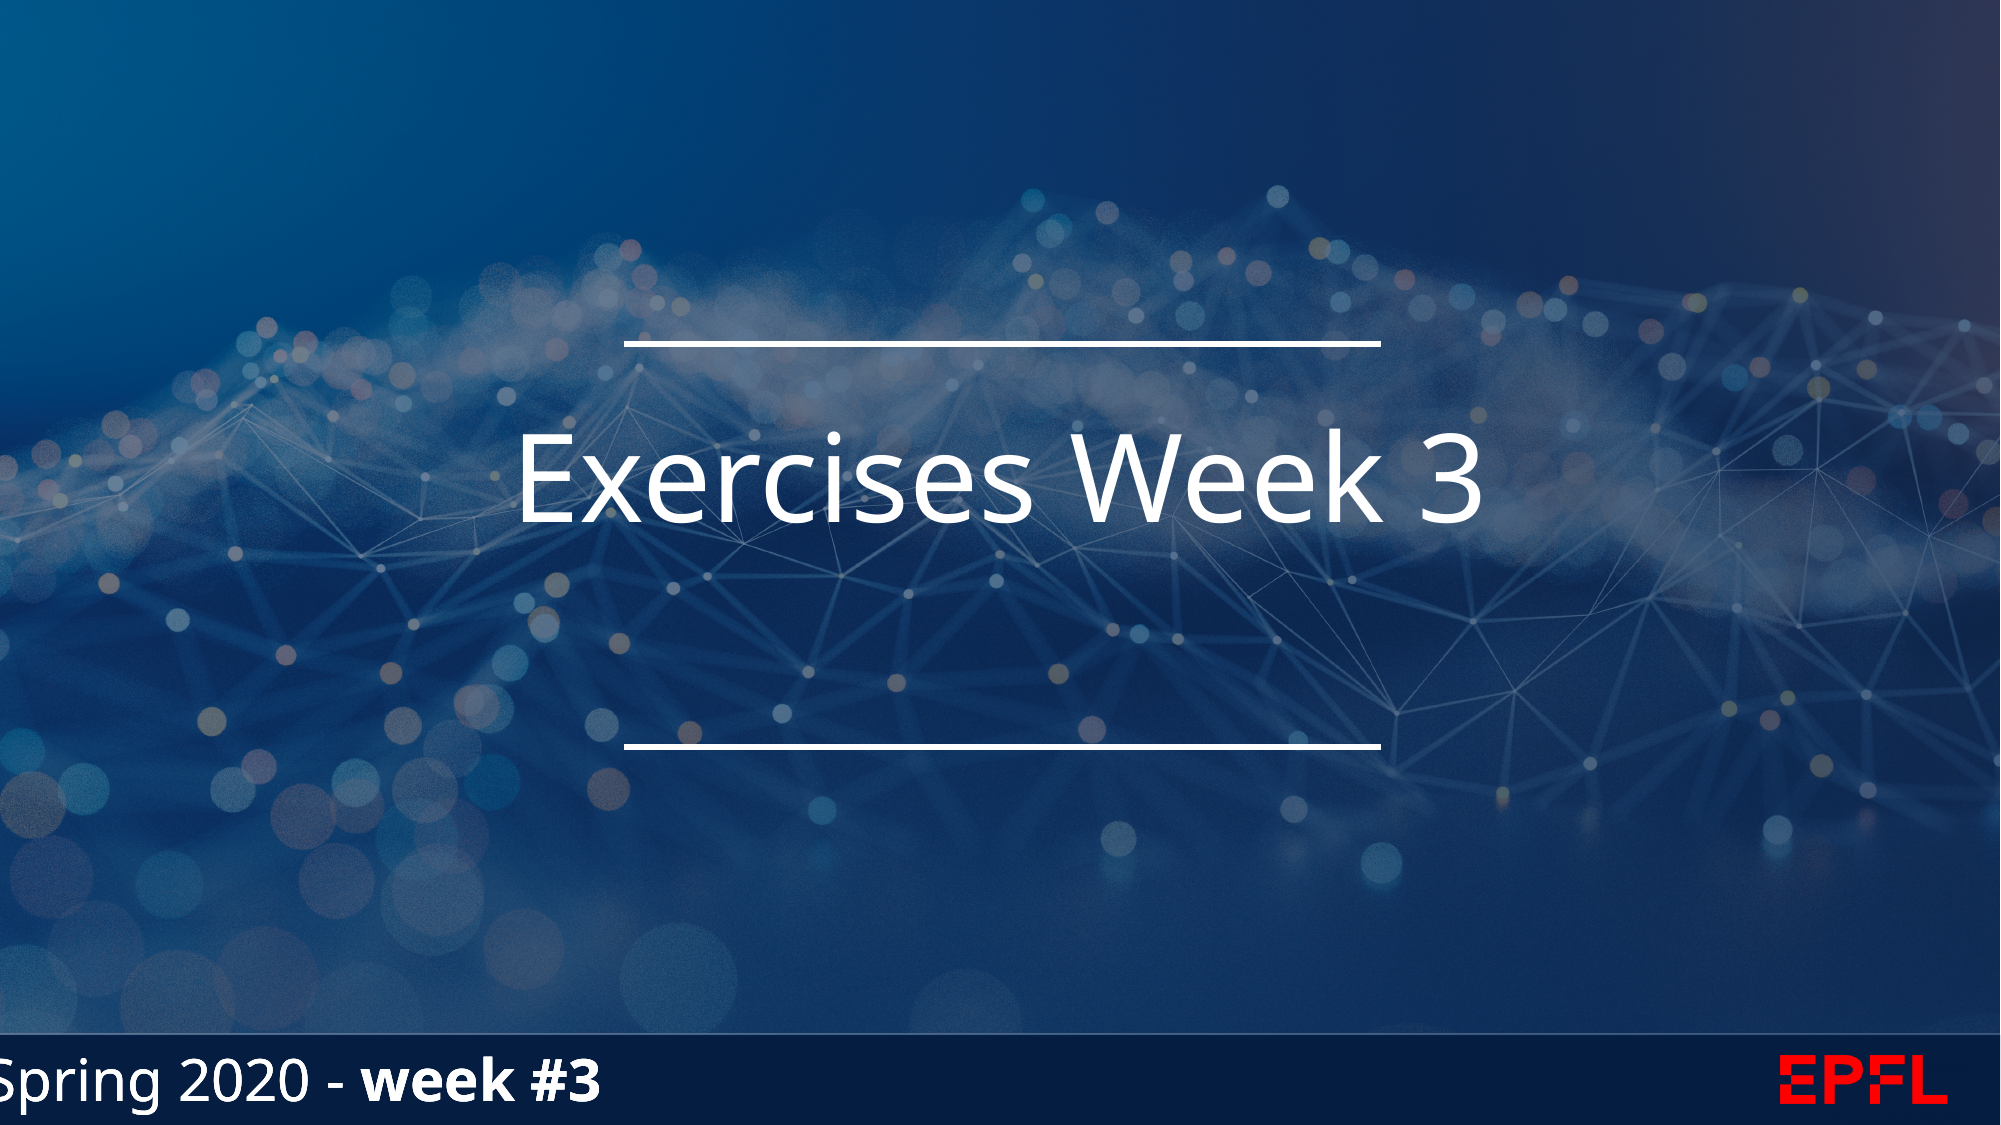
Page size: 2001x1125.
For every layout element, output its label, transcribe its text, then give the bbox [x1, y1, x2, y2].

text_box Spring 2020 - week #3 [0, 1035, 617, 1121]
picture [0, 0, 2000, 1034]
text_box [623, 343, 1382, 748]
picture [1759, 1037, 1968, 1125]
